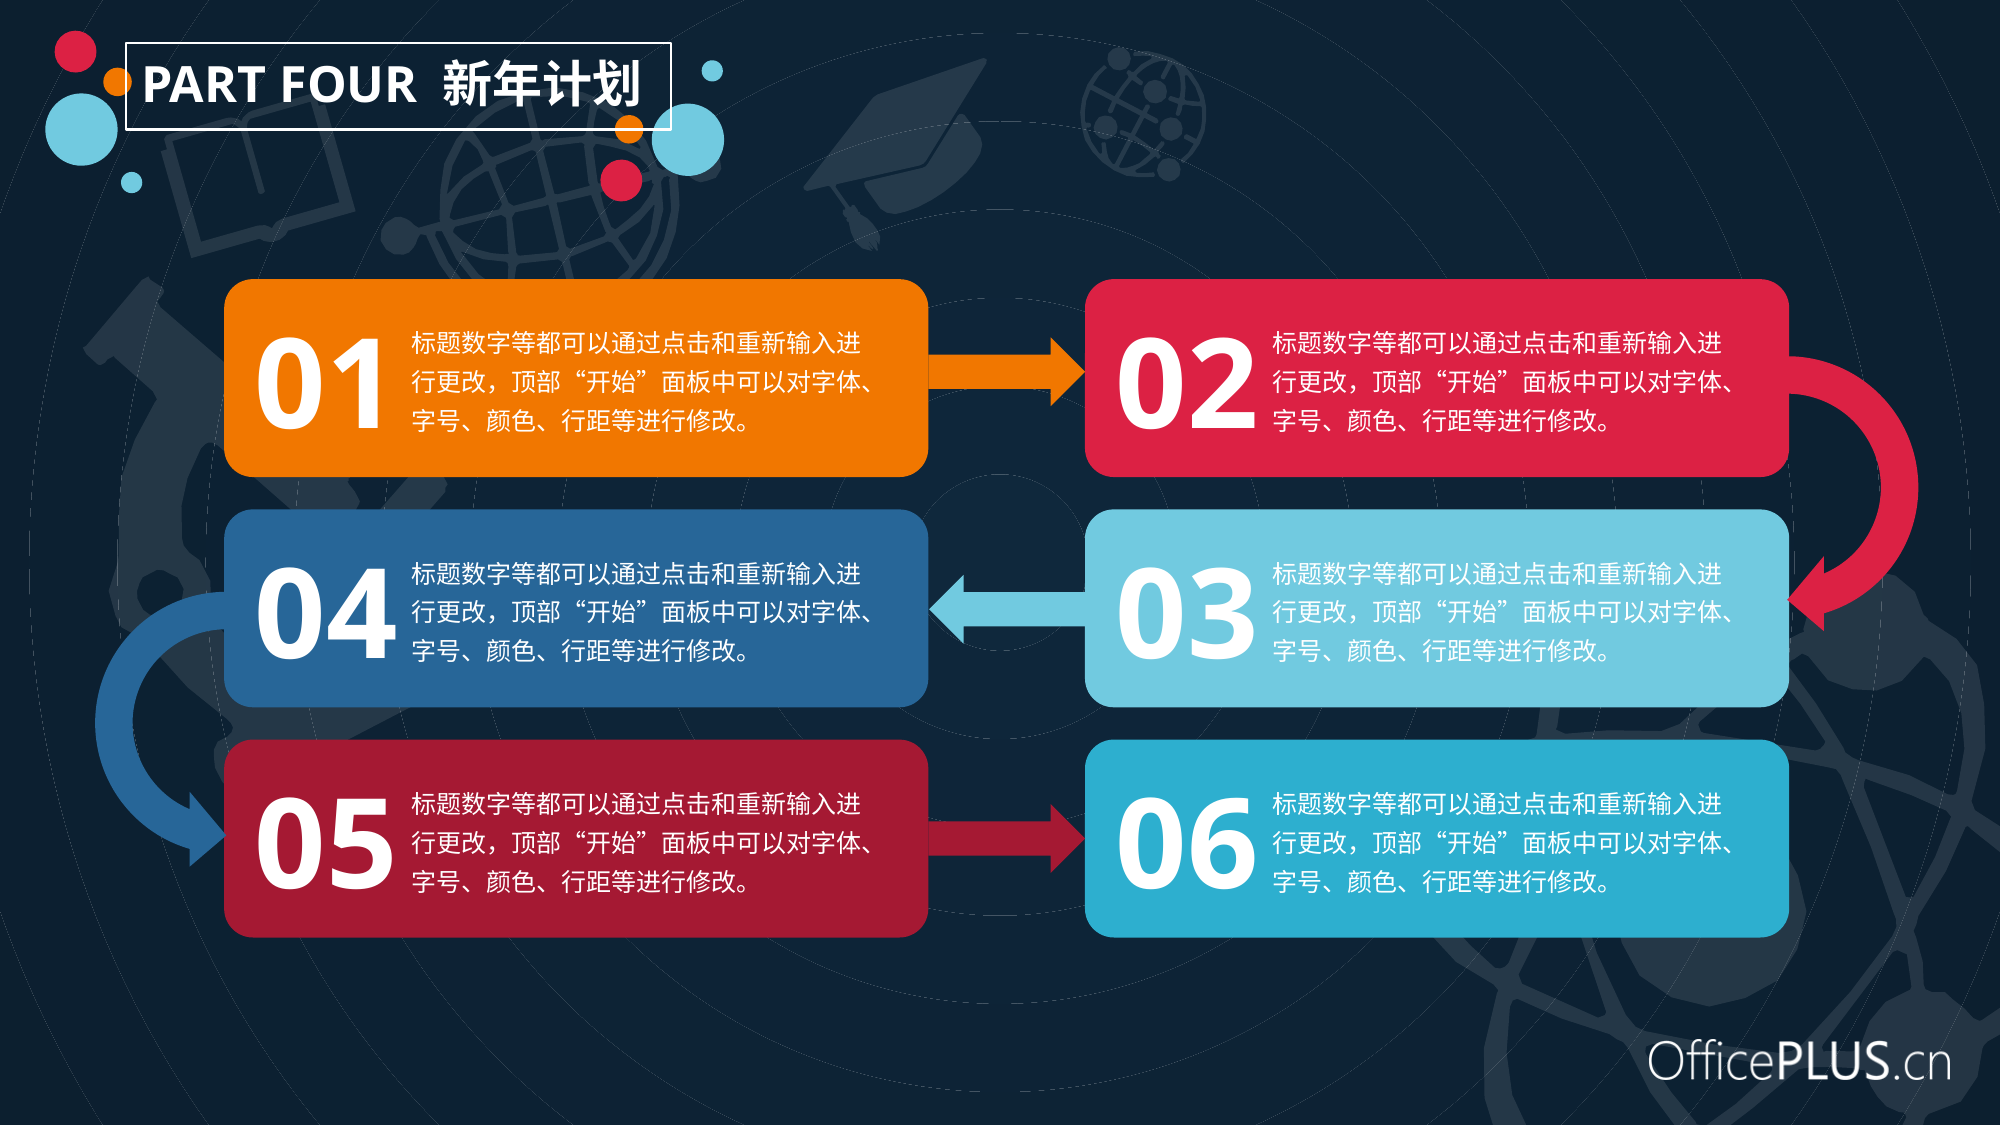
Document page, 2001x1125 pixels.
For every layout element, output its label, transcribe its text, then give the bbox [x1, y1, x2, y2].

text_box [224, 279, 929, 478]
text_box [929, 334, 1084, 409]
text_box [224, 509, 929, 708]
list PART FOUR 新年计划 [125, 42, 672, 131]
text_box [224, 739, 929, 938]
text_box [929, 801, 1084, 876]
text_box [1084, 739, 1790, 938]
text_box [94, 590, 224, 869]
text_box [1790, 355, 1920, 634]
text_box [929, 572, 1084, 647]
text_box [1084, 279, 1790, 478]
picture [1649, 1039, 1950, 1080]
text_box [1084, 509, 1790, 708]
